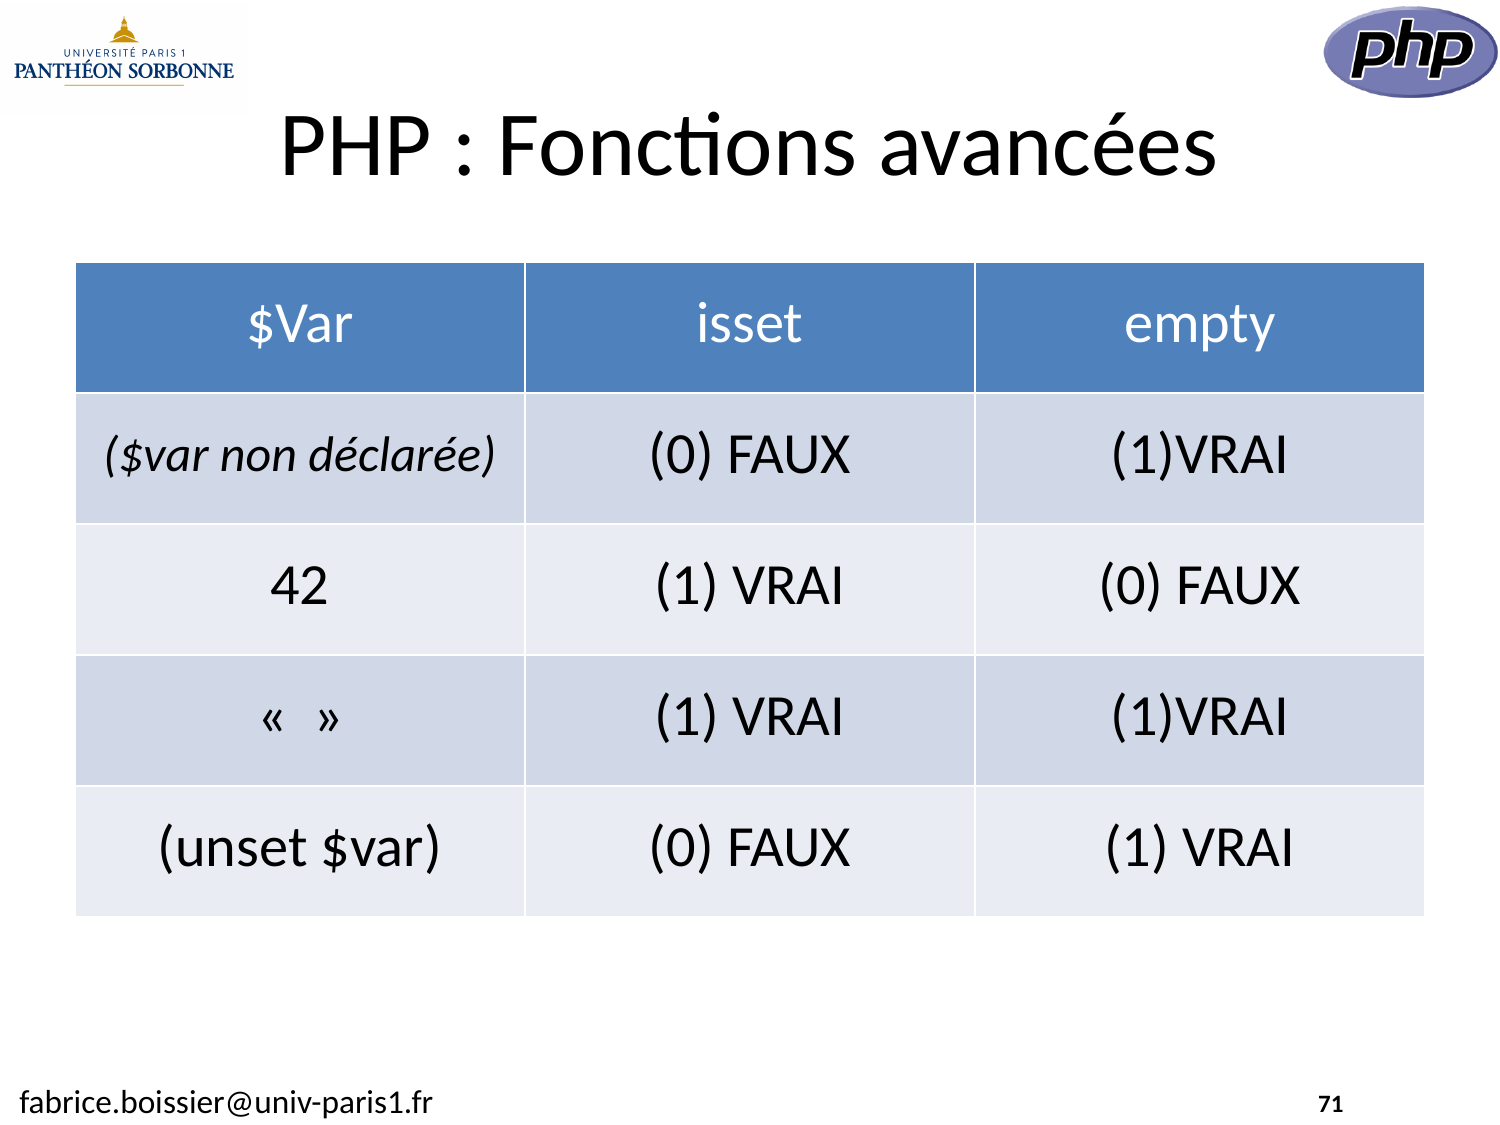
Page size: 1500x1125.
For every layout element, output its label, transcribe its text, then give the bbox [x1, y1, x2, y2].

table_cell (1) VRAI [976, 787, 1424, 916]
table_cell (0) FAUX [526, 787, 974, 916]
table_header $Var [76, 263, 524, 392]
table_header isset [526, 263, 974, 392]
table_cell « » [76, 656, 524, 785]
table_cell (1) VRAI [526, 656, 974, 785]
table_cell (0) FAUX [976, 525, 1424, 654]
table_cell VRAI [976, 656, 1424, 785]
table_header empty [976, 263, 1424, 392]
picture [0, 2, 248, 114]
table_cell ($var non déclarée) [76, 394, 524, 523]
table_cell VRAI [976, 394, 1424, 523]
table_cell (unset $var) [76, 787, 524, 916]
table_cell 42 [76, 525, 524, 654]
picture [1321, 0, 1500, 119]
slide_number 71 [1156, 1072, 1500, 1125]
table_cell (0) FAUX [526, 394, 974, 523]
title PHP : Fonctions avancées [75, 45, 1425, 233]
table_cell (1) VRAI [526, 525, 974, 654]
